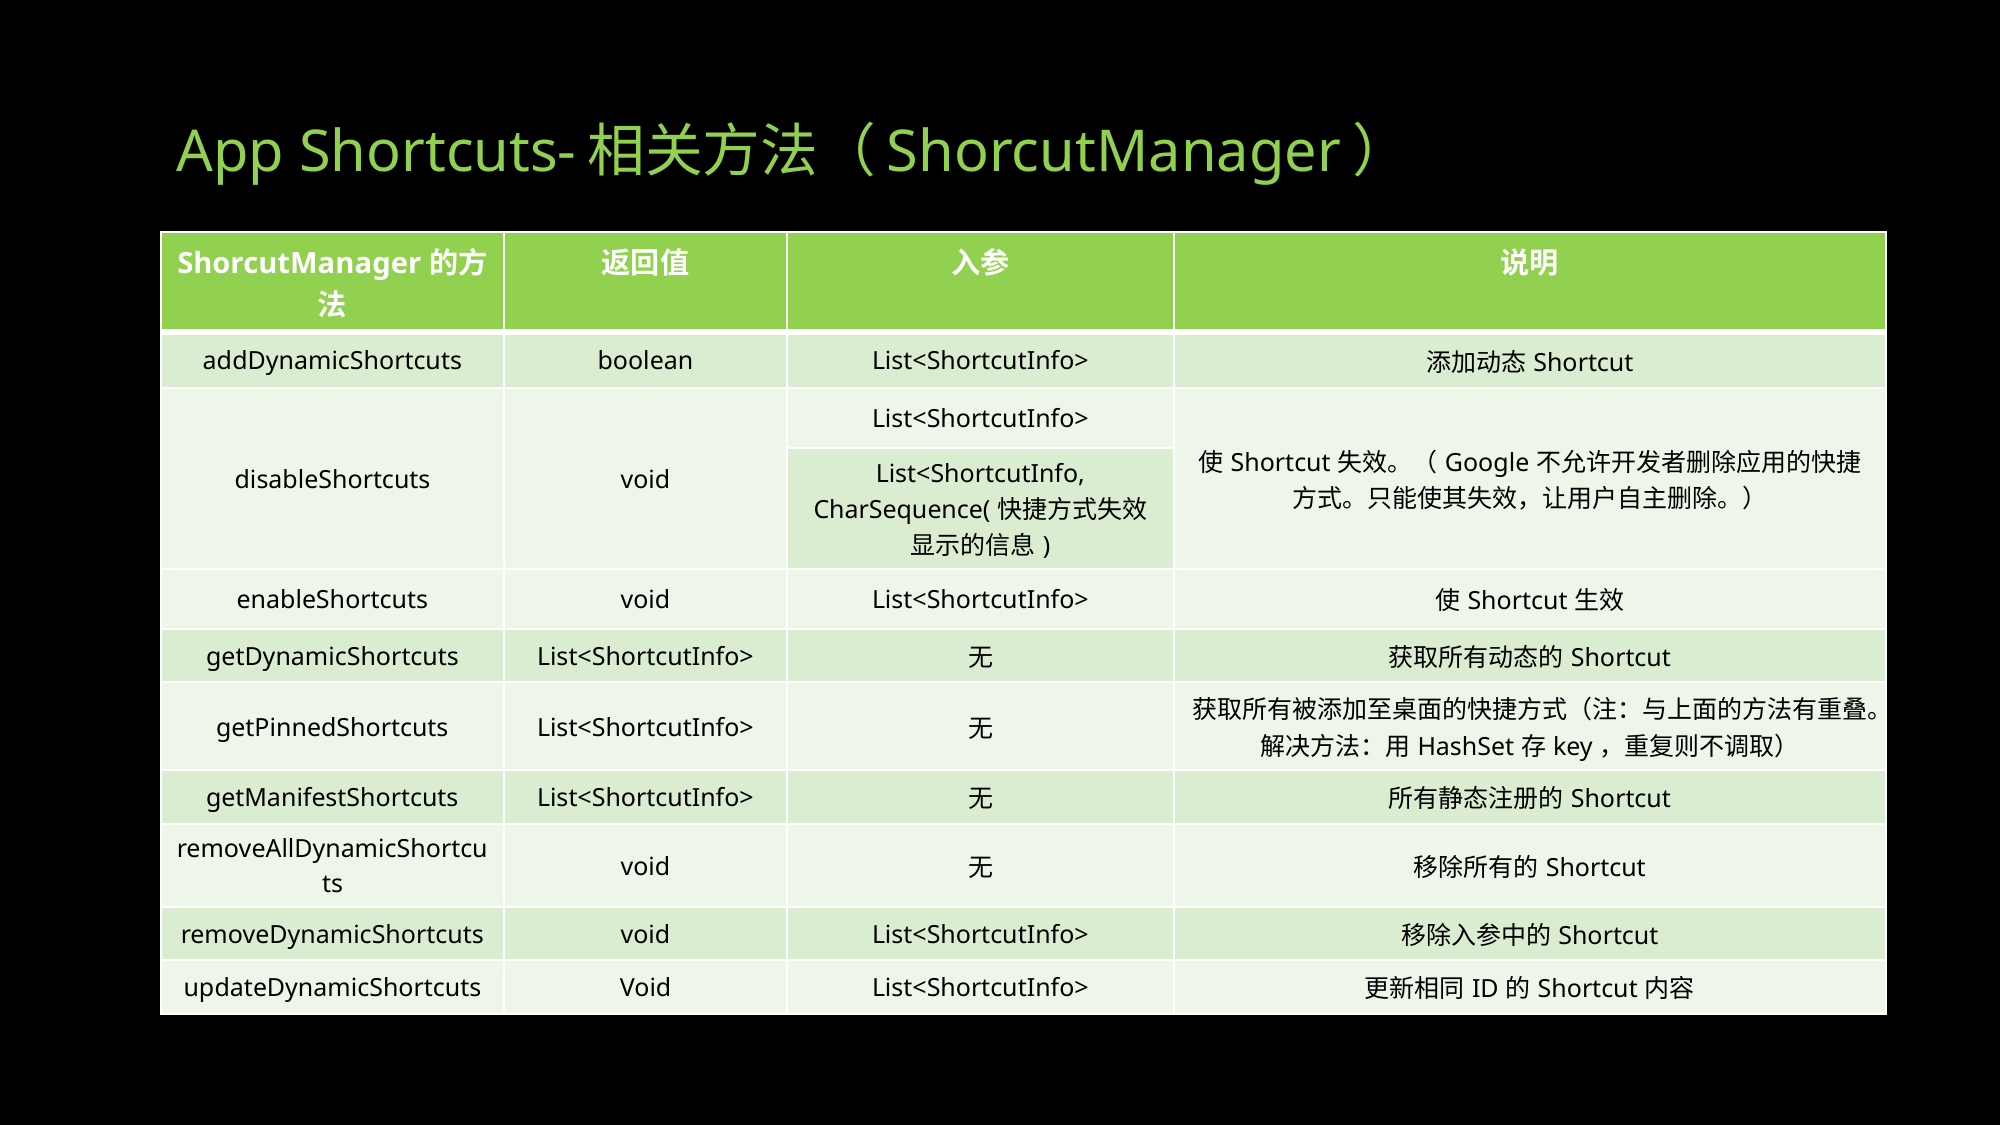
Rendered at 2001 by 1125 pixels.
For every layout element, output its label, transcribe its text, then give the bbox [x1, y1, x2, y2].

table_cell removeDynamicShortcuts [162, 908, 503, 959]
table_cell addDynamicShortcuts [162, 335, 503, 387]
table_cell updateDynamicShortcuts [162, 961, 503, 1013]
table_cell disableShortcuts [162, 389, 503, 568]
table_cell removeAllDynamicShortcuts [162, 825, 503, 906]
table_cell 添加动态Shortcut [1175, 335, 1885, 387]
table_cell getDynamicShortcuts [162, 630, 503, 681]
table_header 说明 [1175, 233, 1885, 329]
table_cell 无 [788, 630, 1173, 681]
table_cell List<ShortcutInfo> [788, 570, 1173, 628]
table_header 入参 [788, 233, 1173, 329]
table_cell 所有静态注册的Shortcut [1175, 771, 1885, 823]
table_cell 无 [788, 771, 1173, 823]
table_cell 更新相同ID的Shortcut内容 [1175, 961, 1885, 1013]
table_cell List<ShortcutInfo> [505, 771, 786, 823]
table_header 返回值 [505, 233, 786, 329]
table_cell 无 [788, 825, 1173, 906]
table_cell 获取所有被添加至桌面的快捷方式（注：与上面的方法有重叠。解决方法：用HashSet存key，重复则不调取） [1175, 683, 1885, 769]
table_cell 无 [788, 683, 1173, 769]
table_cell getManifestShortcuts [162, 771, 503, 823]
table_cell 使Shortcut失效。（Google不允许开发者删除应用的快捷方式。只能使其失效，让用户自主删除。） [1175, 389, 1885, 568]
table_cell Void [505, 961, 786, 1013]
table_cell void [505, 825, 786, 906]
table_cell getPinnedShortcuts [162, 683, 503, 769]
table_cell List<ShortcutInfo> [505, 630, 786, 681]
table_cell List<ShortcutInfo> [788, 908, 1173, 959]
table_cell 移除所有的Shortcut [1175, 825, 1885, 906]
table_cell 使Shortcut生效 [1175, 570, 1885, 628]
table_cell 获取所有动态的Shortcut [1175, 630, 1885, 681]
table_header ShorcutManager的方法 [162, 233, 503, 329]
table_cell void [505, 570, 786, 628]
table_cell List<ShortcutInfo, CharSequence(快捷方式失效显示的信息) [788, 449, 1173, 568]
table_cell boolean [505, 335, 786, 387]
table_cell 移除入参中的Shortcut [1175, 908, 1885, 959]
table_cell List<ShortcutInfo> [788, 389, 1173, 447]
title App Shortcuts-相关方法（ShorcutManager） [161, 78, 1662, 192]
table_cell void [505, 908, 786, 959]
table_cell List<ShortcutInfo> [788, 335, 1173, 387]
table_cell List<ShortcutInfo> [505, 683, 786, 769]
table_cell enableShortcuts [162, 570, 503, 628]
table_cell void [505, 389, 786, 568]
table_cell List<ShortcutInfo> [788, 961, 1173, 1013]
